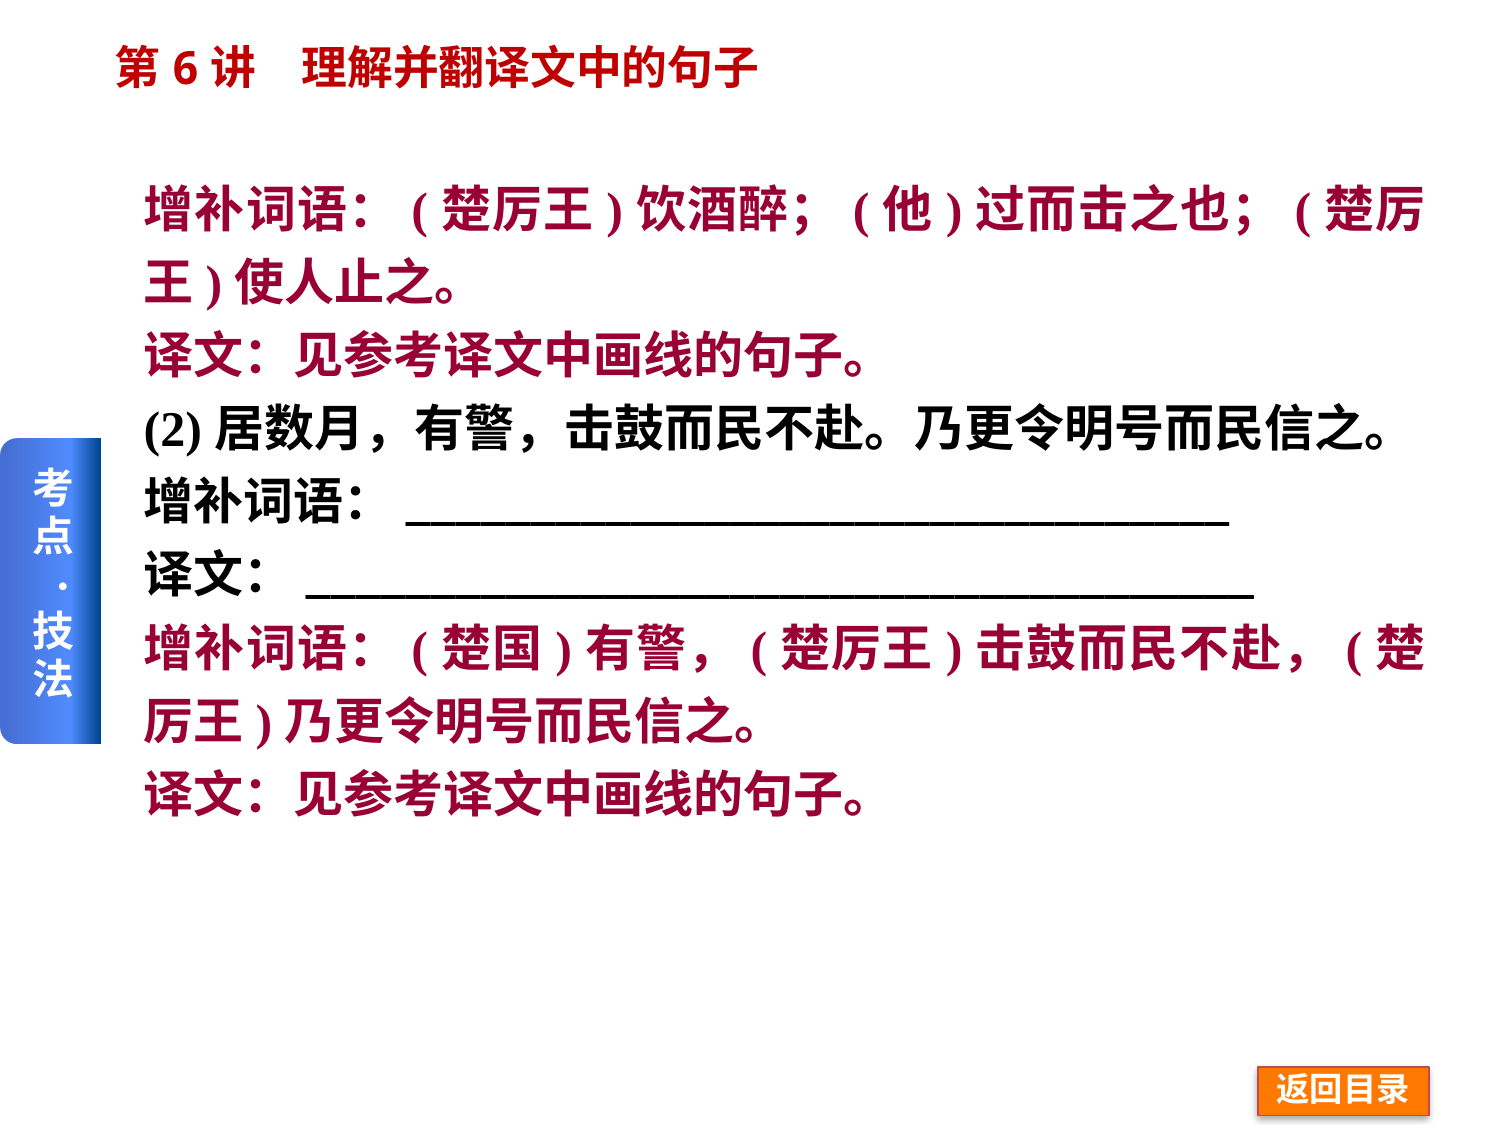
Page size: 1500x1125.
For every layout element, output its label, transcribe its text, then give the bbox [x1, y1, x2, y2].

text_box 增补词语：(楚厉王)饮酒醉；(他)过而击之也；(楚厉王)使人止之。 译文：见参考译文中画线的句子。 (2)居数月，有警，击鼓而民不赴。乃更令明号而民信之。 增补词语：_________________________________ 译文：______________________________________ 增补词语：(楚国)有警，(楚厉王)击鼓而民不赴，(楚厉王)乃更令明号而民信之。 译文：见参考译文中画线的句子。 [128, 156, 1441, 963]
text_box 第6讲 理解并翻译文中的句子 [100, 27, 1199, 106]
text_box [0, 438, 101, 764]
text_box 返回目录 [1257, 1066, 1430, 1116]
